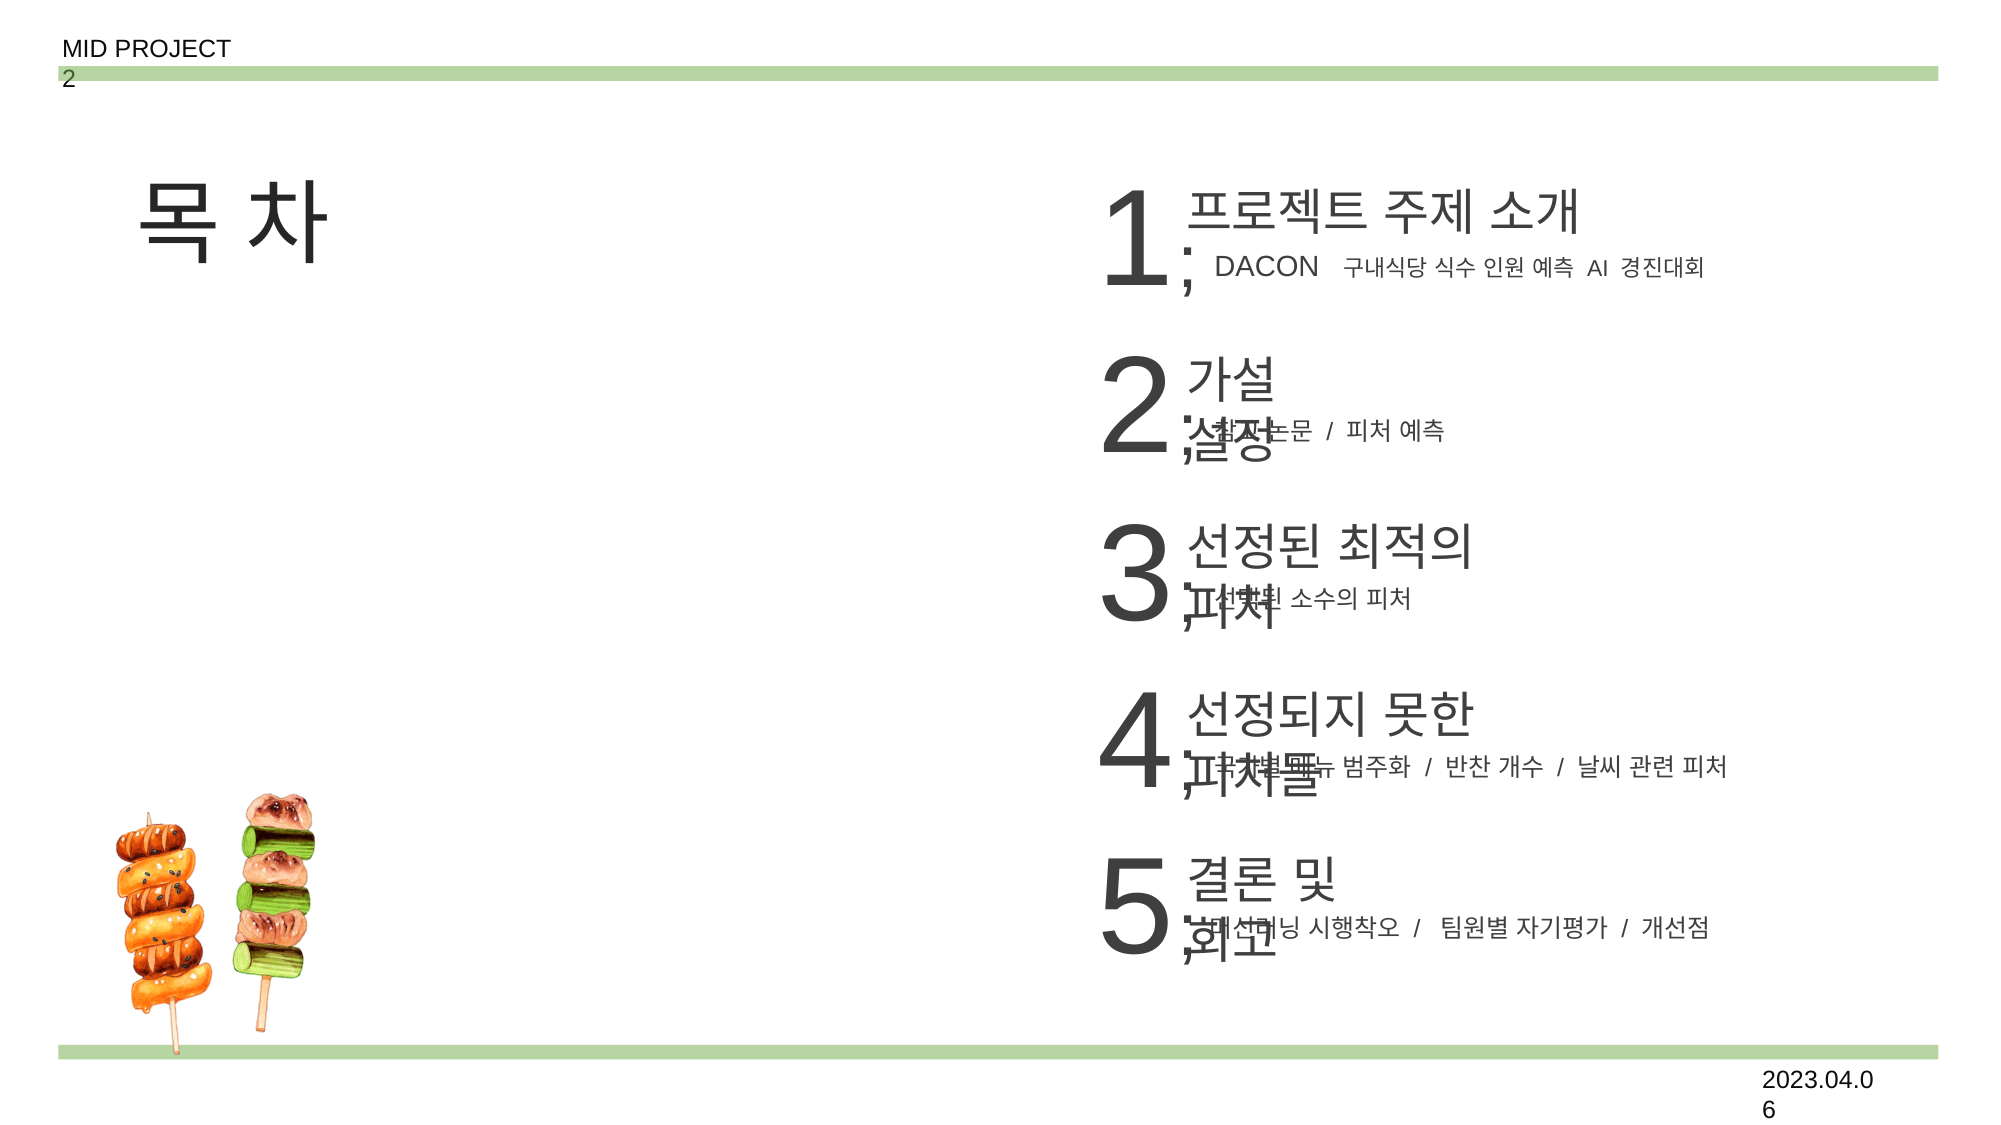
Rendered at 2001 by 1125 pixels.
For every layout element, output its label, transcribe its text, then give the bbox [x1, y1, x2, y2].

text_box 결론 및 회고 [1170, 841, 1455, 977]
text_box 3 [1082, 475, 1182, 642]
text_box 2023.04.06 [1747, 1064, 1900, 1125]
text_box 4 [1082, 642, 1182, 808]
text_box ; [1182, 249, 1213, 311]
text_box 목 차 [120, 157, 353, 283]
text_box 선정된 최적의 피처 [1170, 508, 1581, 644]
picture [29, 767, 433, 1069]
text_box 머신러닝 시행착오 / 팀원별 자기평가 / 개선점 [1194, 905, 1762, 951]
text_box 1 [1082, 140, 1182, 307]
text_box 가설 설정 [1171, 340, 1397, 476]
text_box 프로젝트 주제 소개 [1171, 173, 1599, 249]
text_box 2 [1082, 307, 1182, 475]
text_box DACON 구내식당 식수 인원 예측 AI 경진대회 [1199, 239, 1740, 290]
text_box 국가별 메뉴 범주화 / 반찬 개수 / 날씨 관련 피처 [1199, 743, 1785, 789]
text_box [1747, 1056, 1900, 1060]
text_box MID PROJECT 2 [47, 25, 259, 101]
text_box 5 [1082, 808, 1182, 989]
text_box 선정되지 못한 피처들 [1170, 675, 1630, 811]
text_box 선택된 소수의 피처 [1199, 575, 1459, 621]
text_box 참고 논문 / 피처 예측 [1199, 408, 1478, 454]
